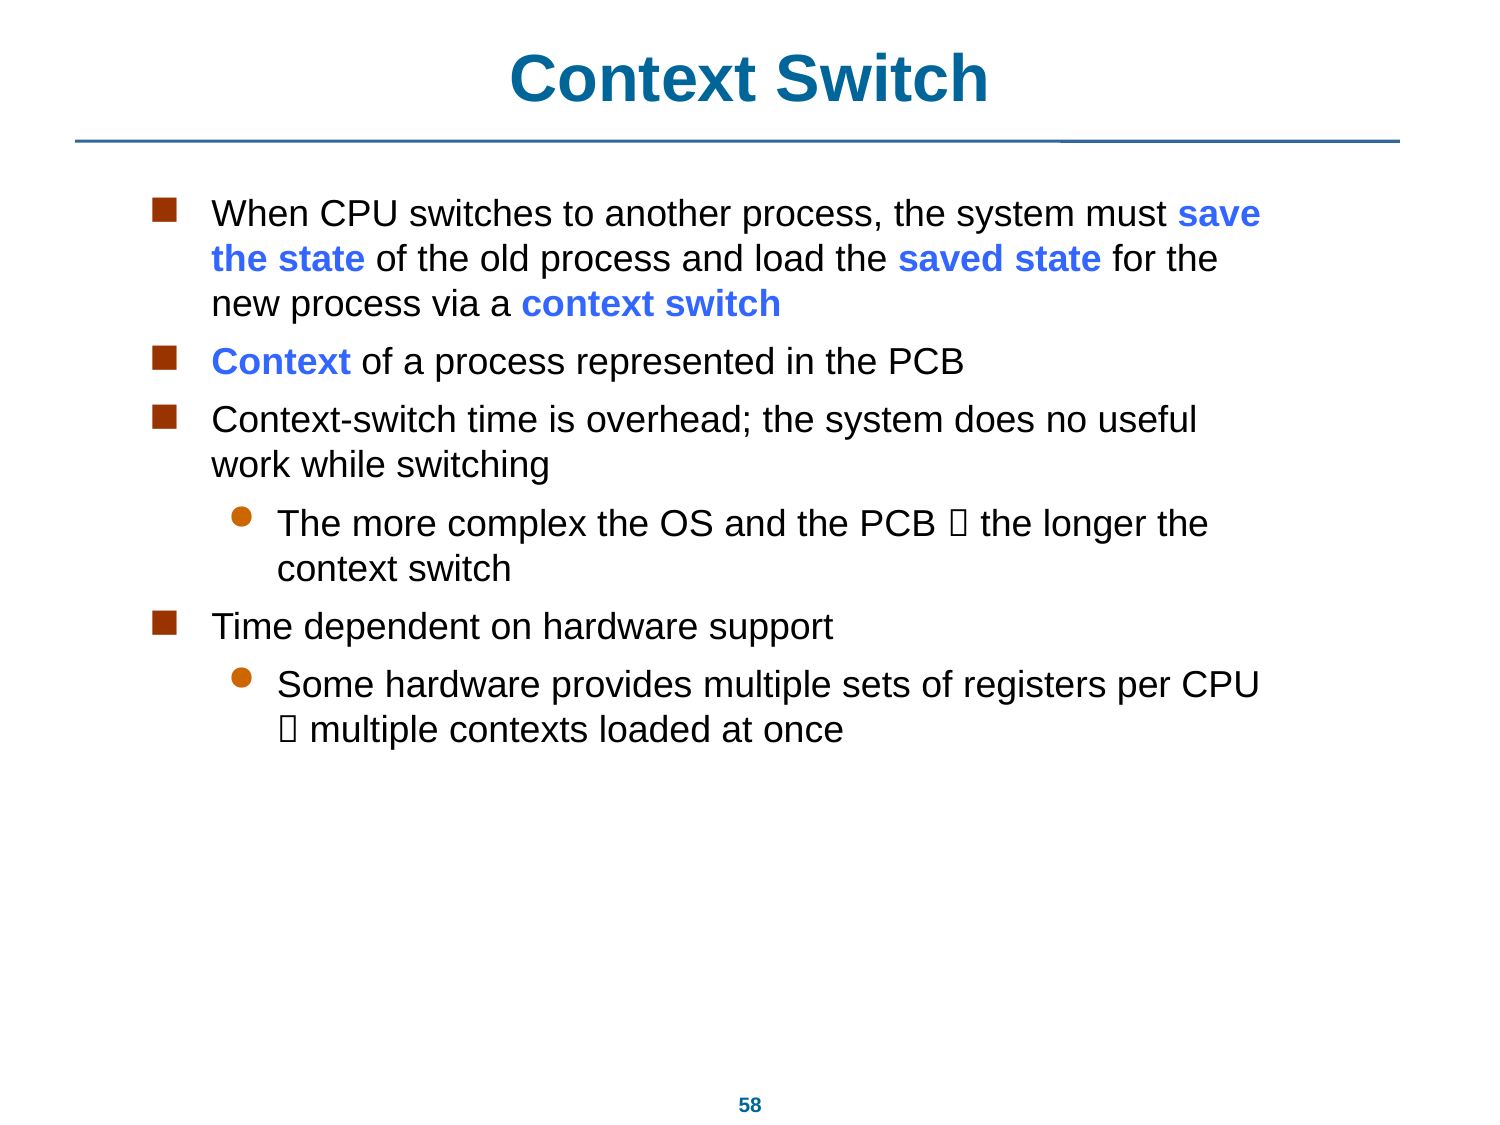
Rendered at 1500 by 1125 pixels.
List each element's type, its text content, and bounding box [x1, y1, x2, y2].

list When CPU switches to another process, the system must save the state of the old process and load the saved state for the new process via a context switch Context of a process represented in the PCB Context-switch time is overhead; the system does no useful work while switching The more complex the OS and the PCB  the longer the context switch Time dependent on hardware support Some hardware provides multiple sets of registers per CPU  multiple contexts loaded at once [140, 181, 1288, 912]
title Context Switch [75, 27, 1425, 122]
